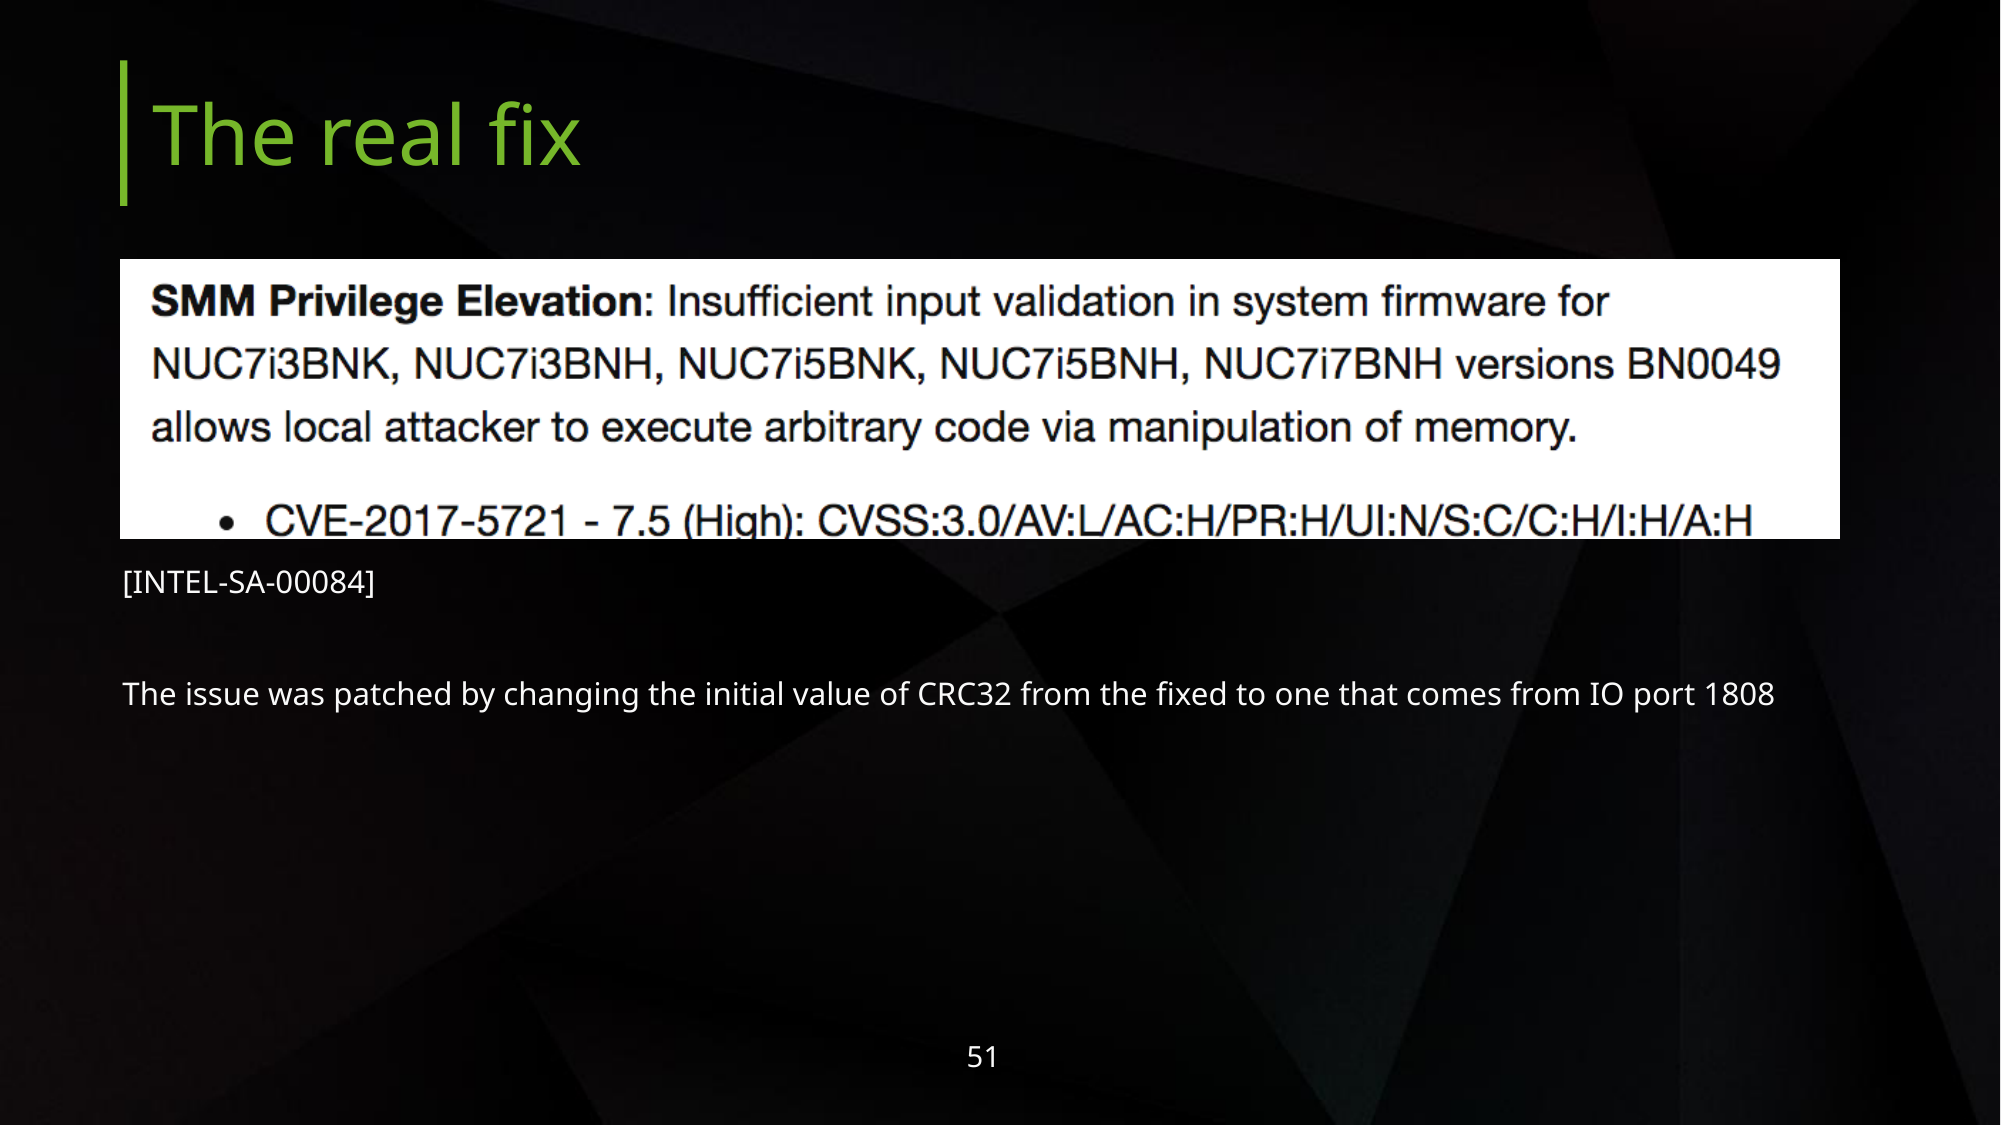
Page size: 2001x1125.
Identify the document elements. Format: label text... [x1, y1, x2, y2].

text_box The real fix [137, 75, 1588, 210]
picture [0, 0, 2001, 1125]
text_box [INTEL-SA-00084] The issue was patched by changing the initial value of CRC32 from the fixed to one that comes from IO port 1808 [107, 255, 1949, 1002]
text_box [120, 60, 128, 206]
